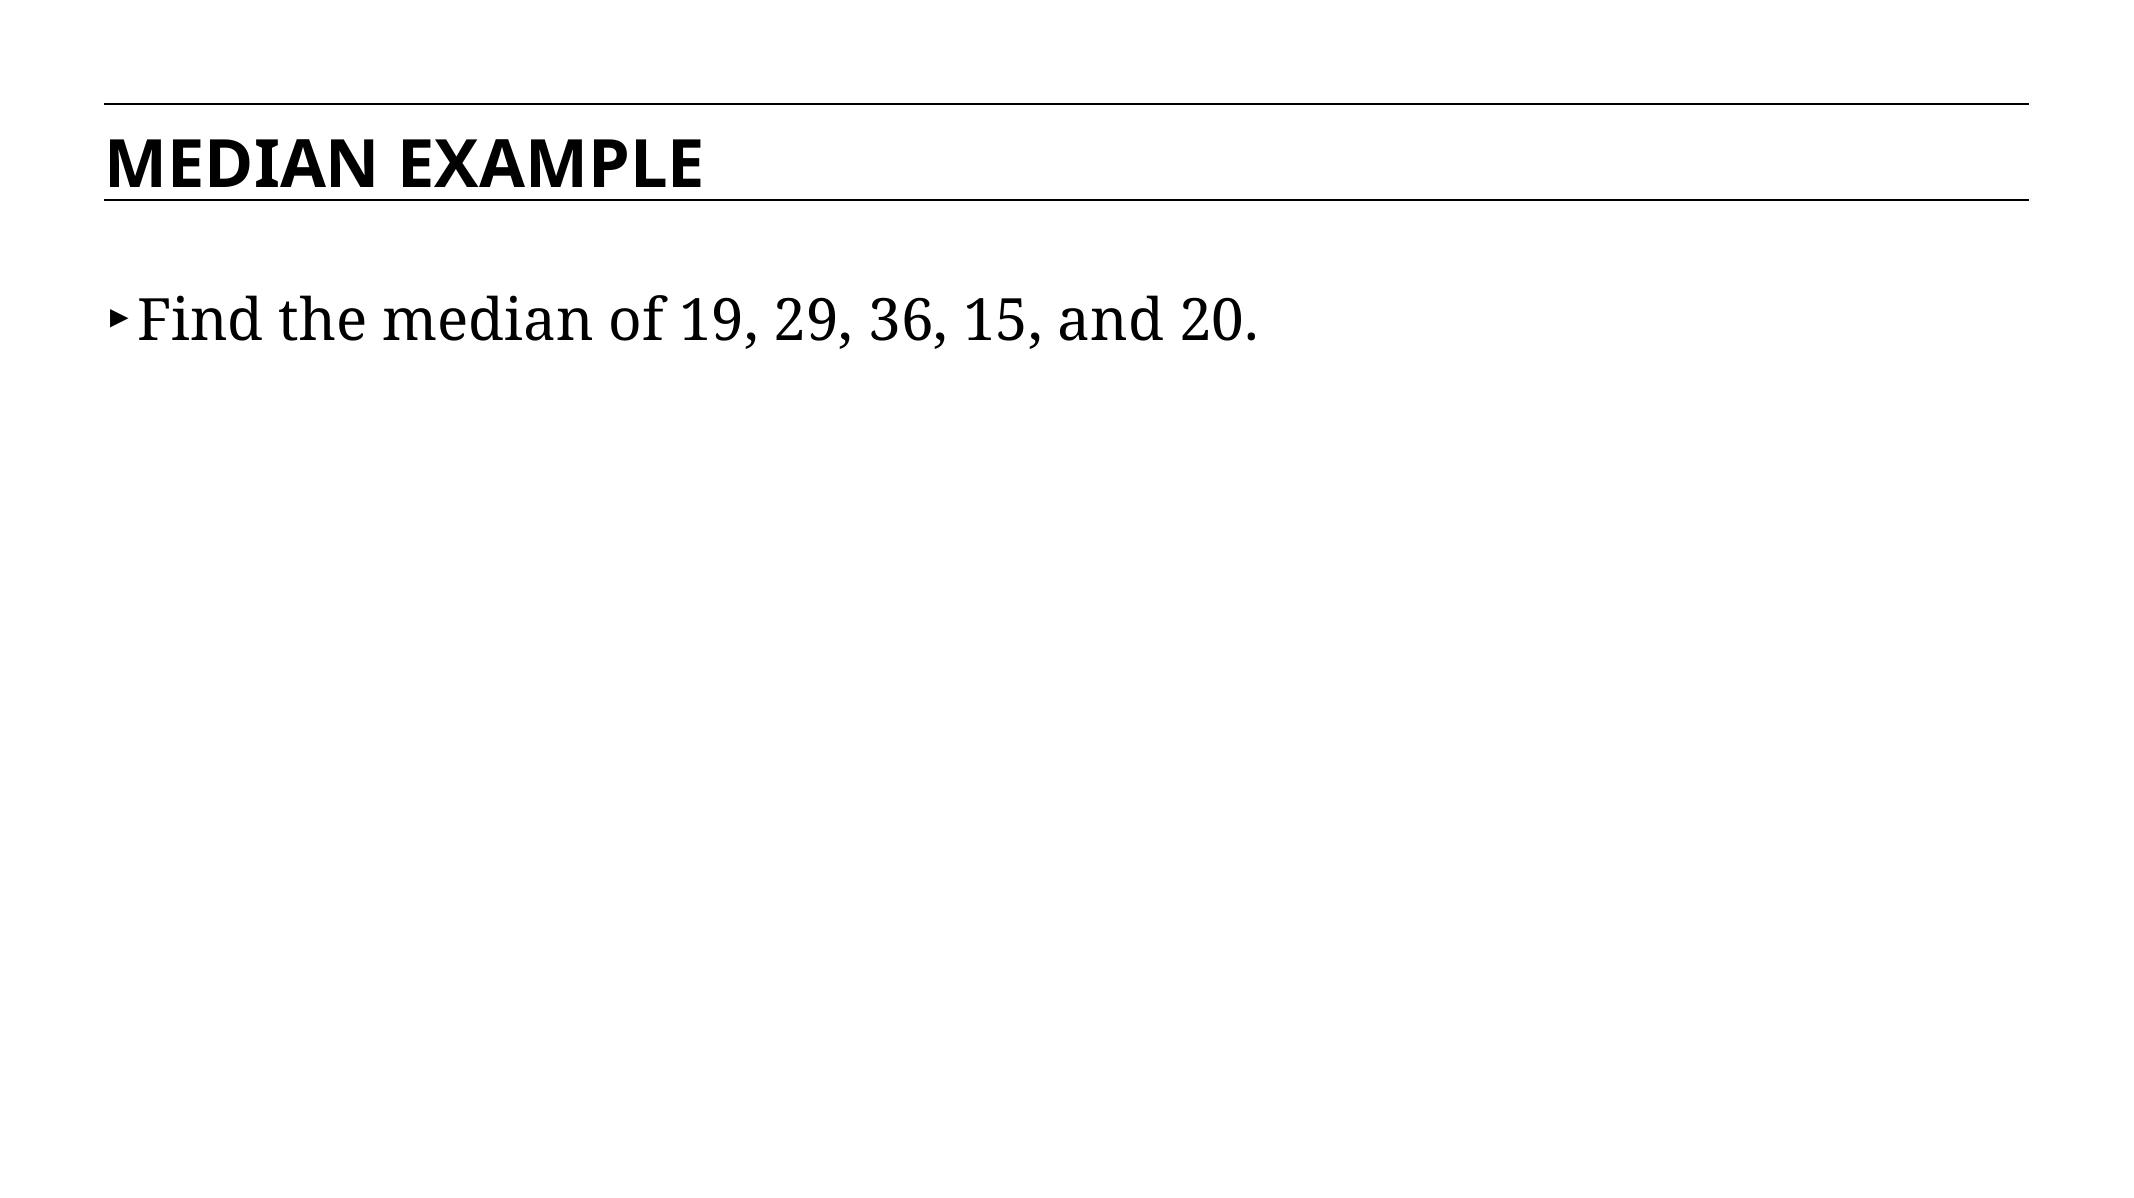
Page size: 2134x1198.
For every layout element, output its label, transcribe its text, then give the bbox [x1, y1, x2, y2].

text_box MEDIAN EXAMPLE [104, 120, 2030, 192]
list Find the median of 19, 29, 36, 15, and 20. [104, 212, 2030, 837]
